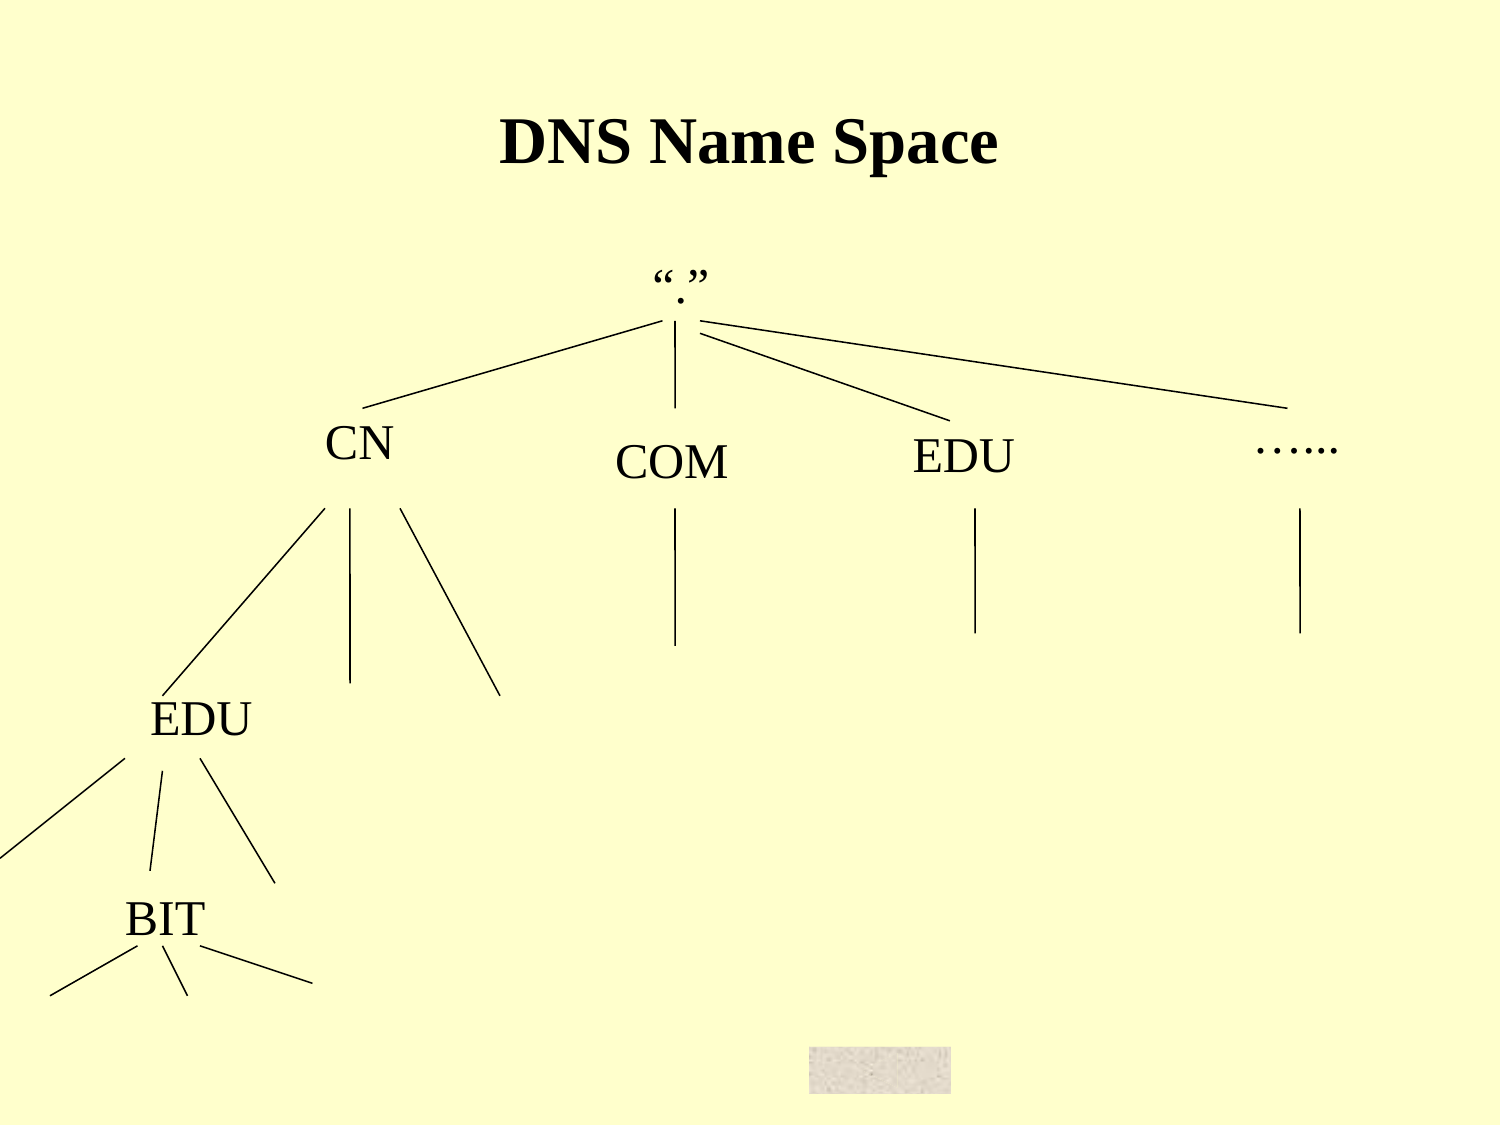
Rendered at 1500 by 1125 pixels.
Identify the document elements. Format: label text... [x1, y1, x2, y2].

text_box “.” [637, 245, 725, 321]
text_box EDU [897, 415, 1030, 490]
text_box BIT [110, 877, 221, 953]
text_box CN [310, 402, 410, 478]
text_box [809, 1046, 951, 1094]
title DNS Name Space [111, 66, 1388, 209]
text_box COM [600, 420, 744, 496]
text_box EDU [135, 677, 268, 753]
text_box …... [1237, 395, 1355, 471]
